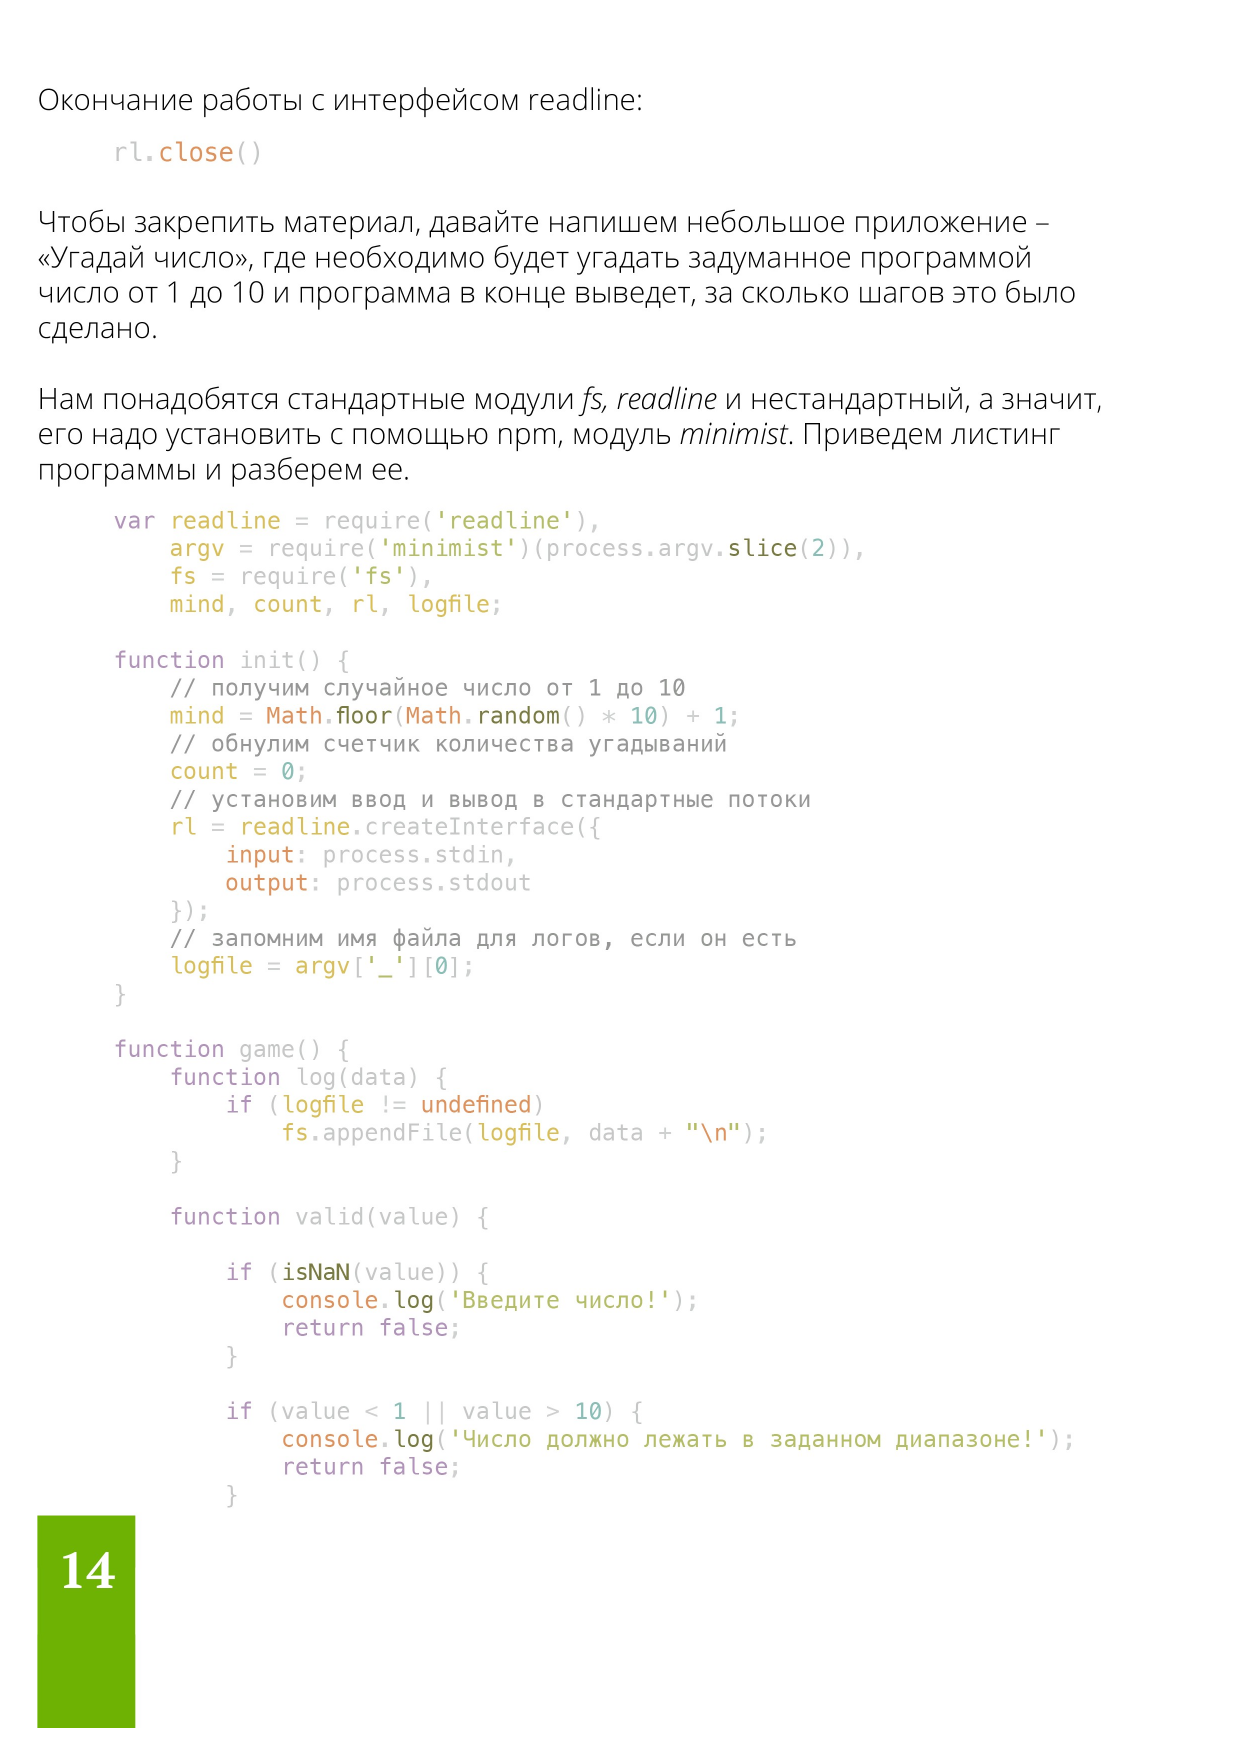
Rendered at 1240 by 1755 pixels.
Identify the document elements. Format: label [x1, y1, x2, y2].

text_box [37, 87, 1101, 1728]
